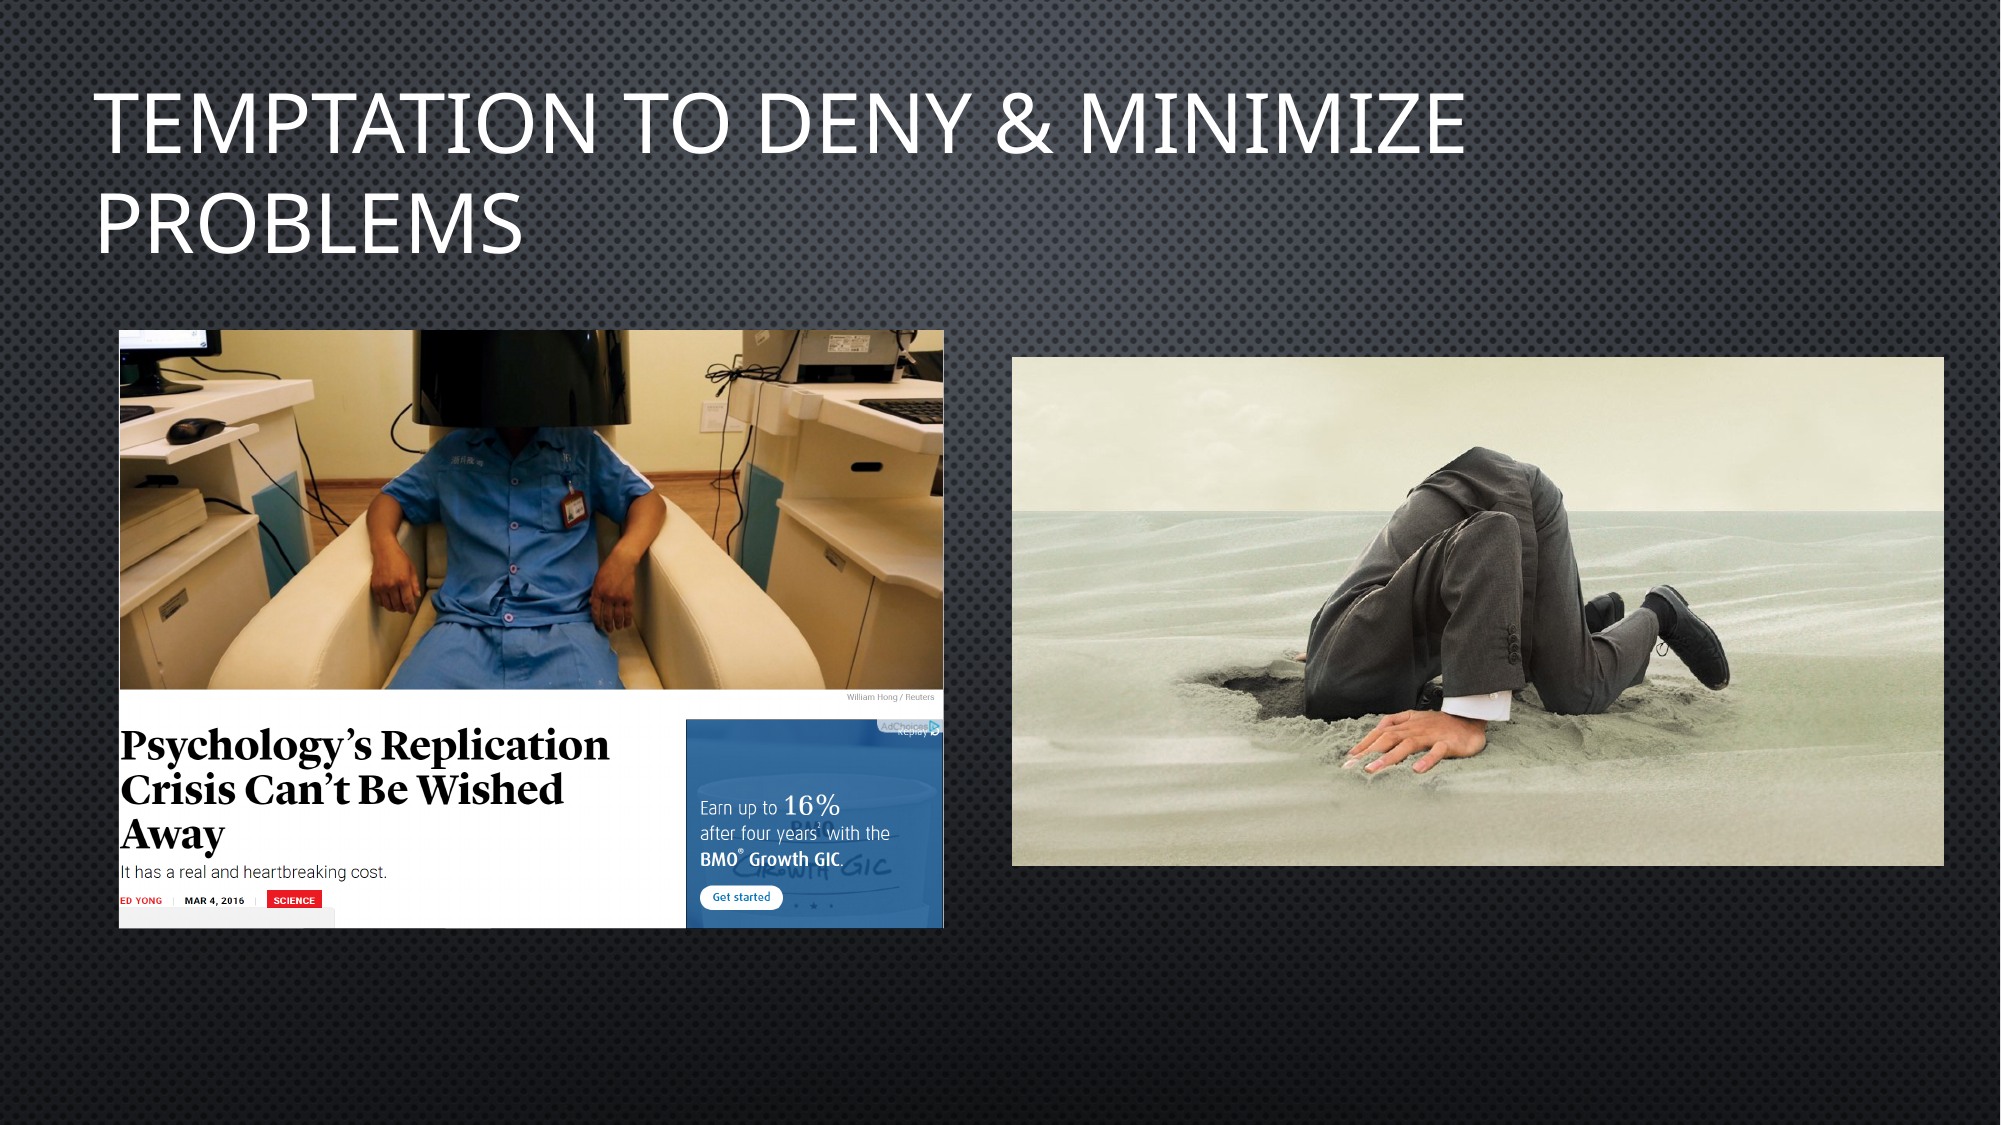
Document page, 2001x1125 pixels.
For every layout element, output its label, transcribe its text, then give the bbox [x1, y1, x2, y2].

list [1011, 357, 1944, 866]
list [118, 330, 944, 929]
title Temptation to deny & minimize problems [78, 99, 1912, 242]
